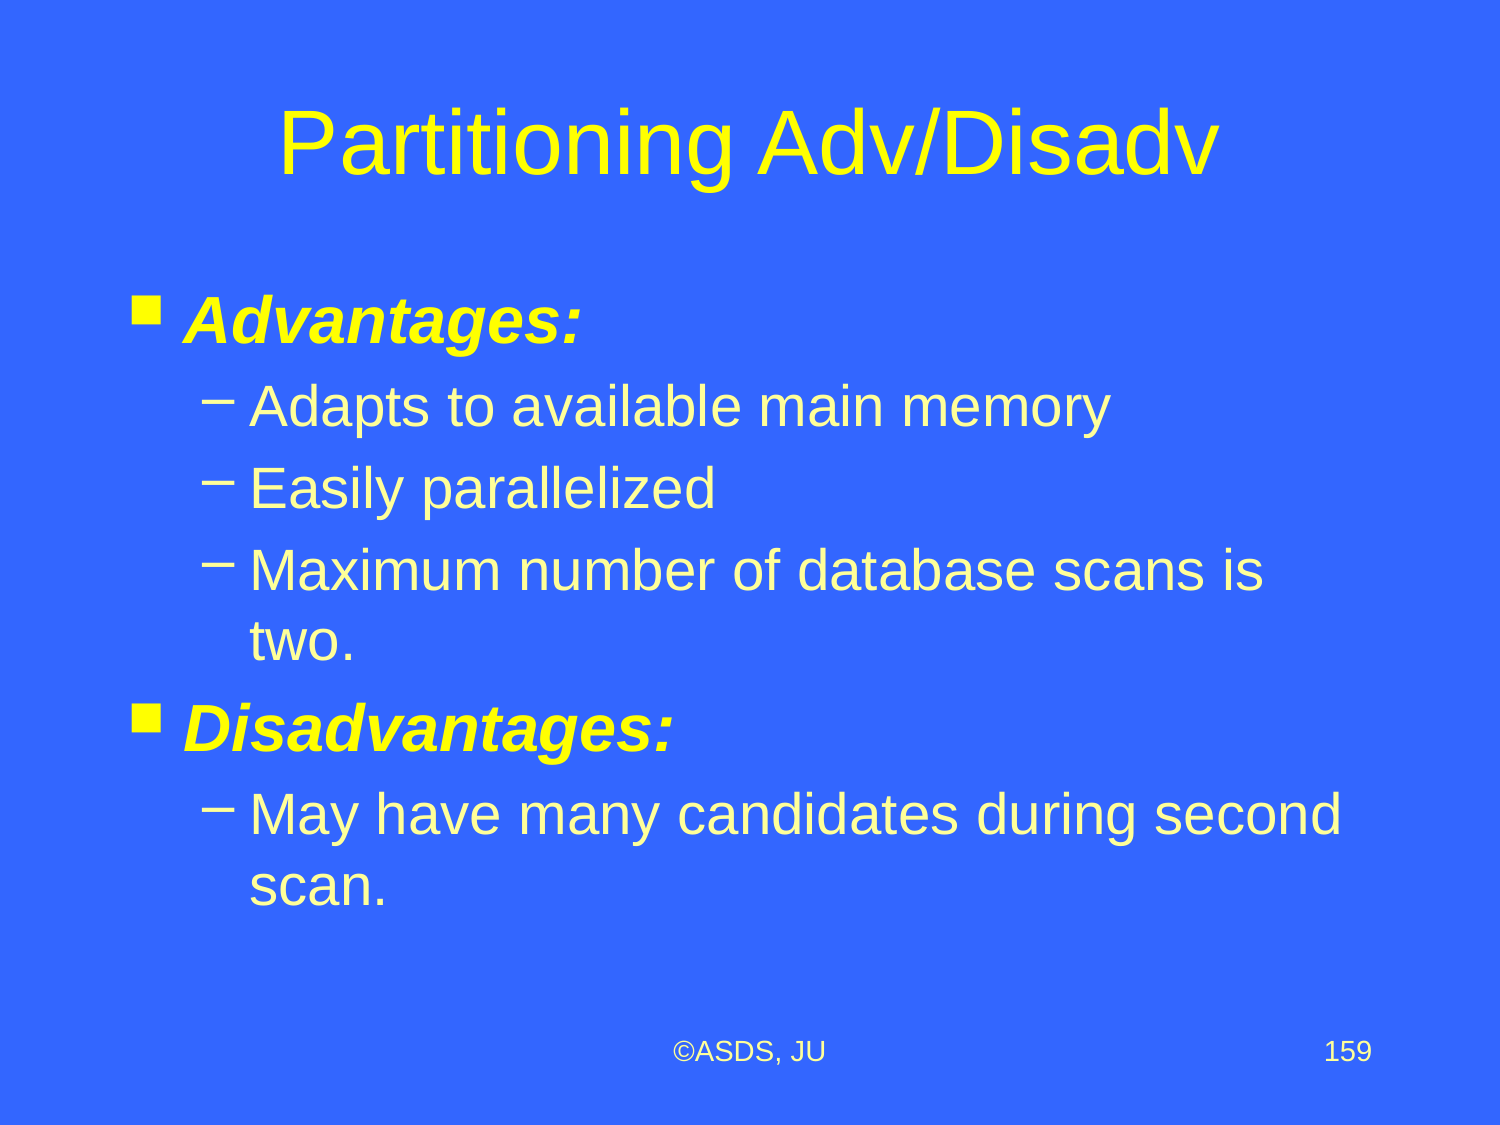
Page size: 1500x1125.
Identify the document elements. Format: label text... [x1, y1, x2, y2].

footer ©ASDS, JU [511, 1024, 988, 1101]
list Advantages: Adapts to available main memory Easily parallelized Maximum number of database scans is two. Disadvantages: May have many candidates during second scan. [111, 268, 1388, 1001]
title Partitioning Adv/Disadv [112, 37, 1388, 238]
slide_number 159 [1074, 1024, 1388, 1101]
